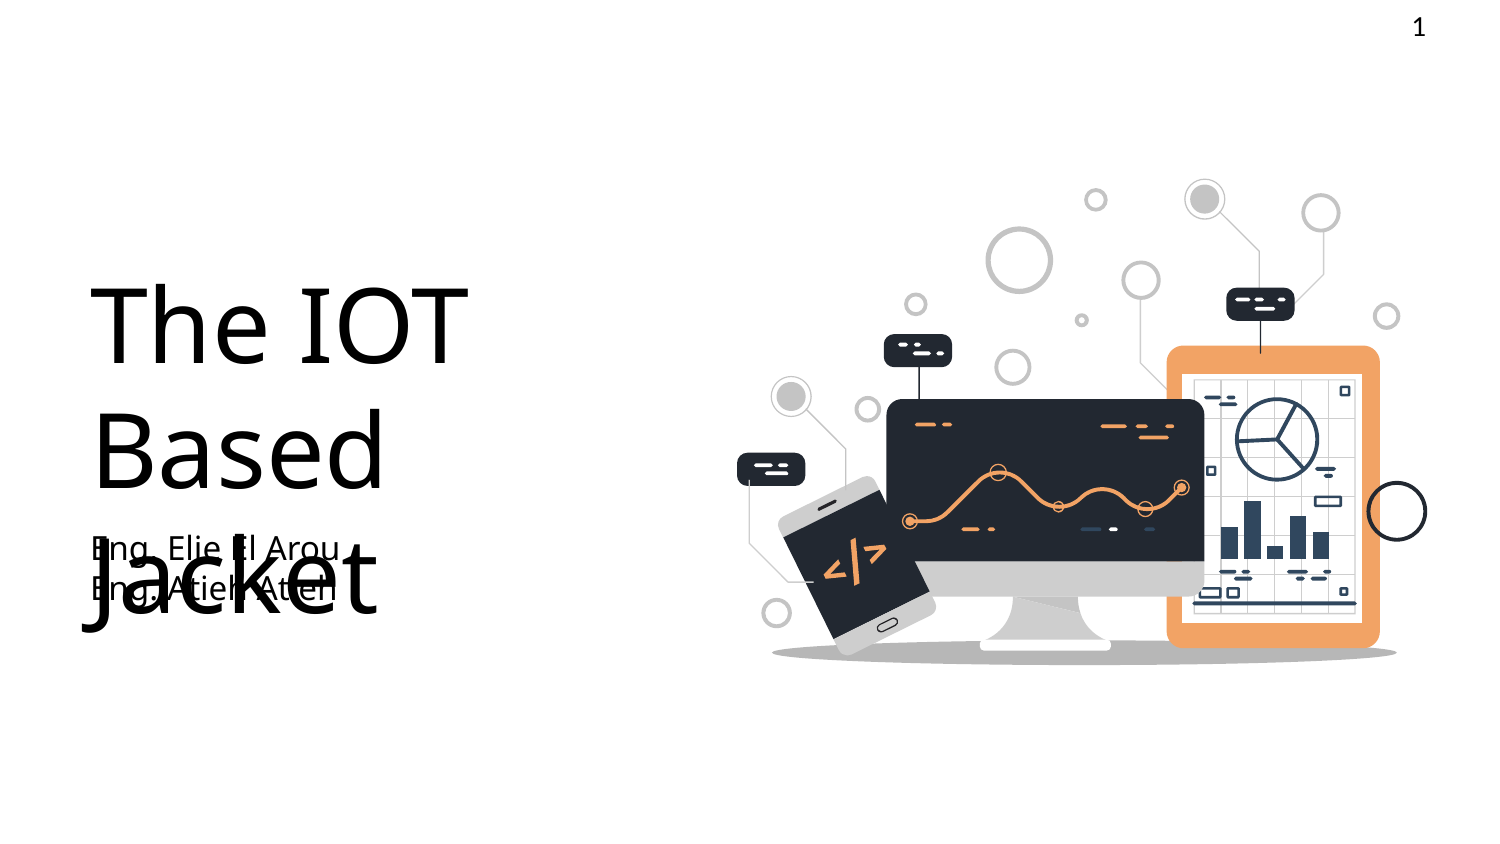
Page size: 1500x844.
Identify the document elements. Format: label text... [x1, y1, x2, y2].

text_box The IOT Based Jacket [74, 244, 629, 503]
text_box Eng. Elie El Arou Eng. Atieh Atieh [75, 512, 616, 623]
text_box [737, 178, 1428, 666]
